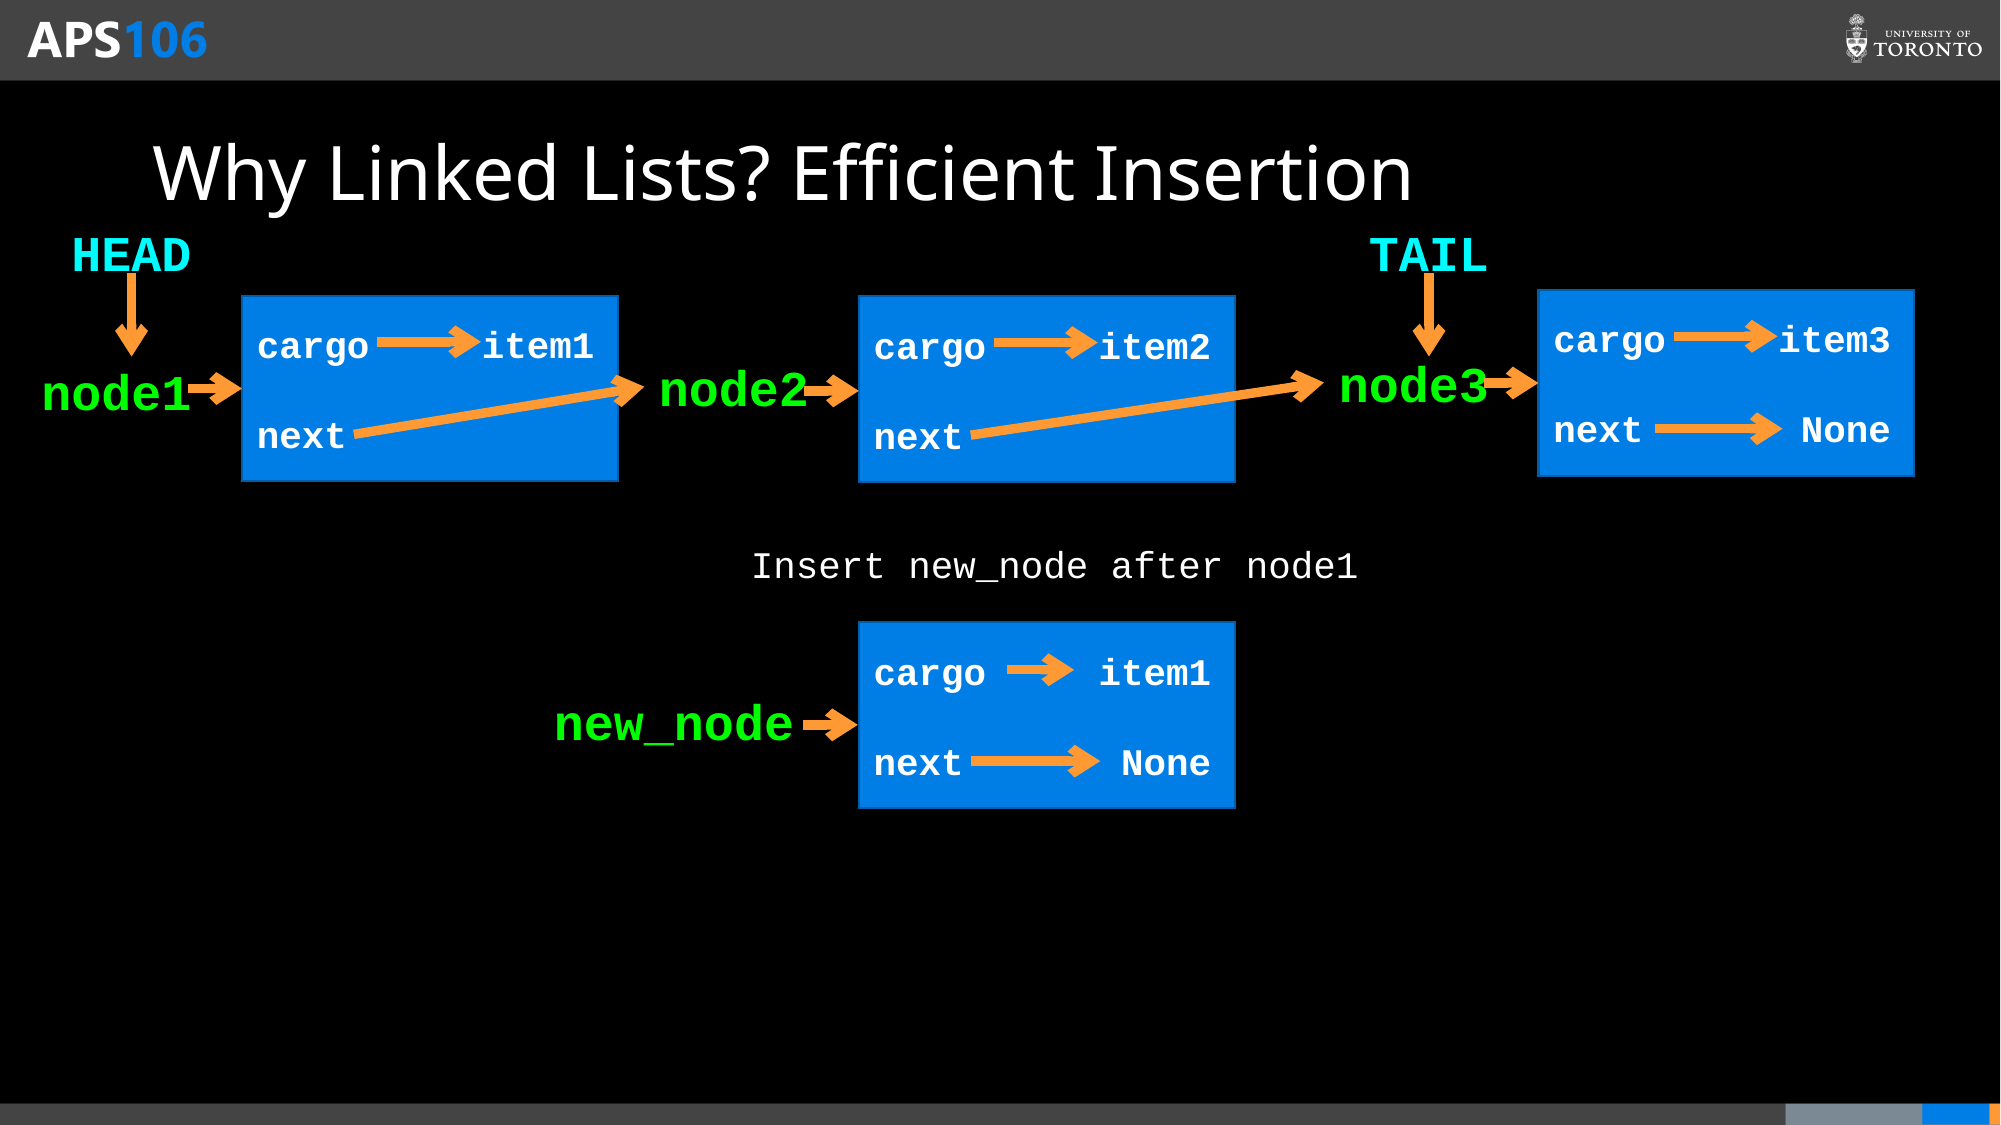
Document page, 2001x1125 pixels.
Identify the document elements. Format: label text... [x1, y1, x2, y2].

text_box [353, 387, 644, 435]
text_box TAIL [1354, 213, 1504, 289]
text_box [970, 382, 1324, 436]
text_box cargo item1 next None [858, 621, 1236, 809]
picture [0, 0, 2001, 1125]
text_box cargo item1 next [241, 295, 619, 482]
text_box cargo item3 next None [1537, 289, 1915, 477]
text_box node2 [644, 349, 824, 425]
text_box node1 [26, 353, 207, 428]
text_box new_node [539, 683, 812, 758]
text_box HEAD [56, 213, 207, 289]
text_box cargo item2 next [858, 295, 1236, 483]
text_box Insert new_node after node1 [736, 533, 1374, 594]
title Why Linked Lists? Efficient Insertion [137, 119, 1863, 227]
text_box node3 [1323, 345, 1504, 420]
